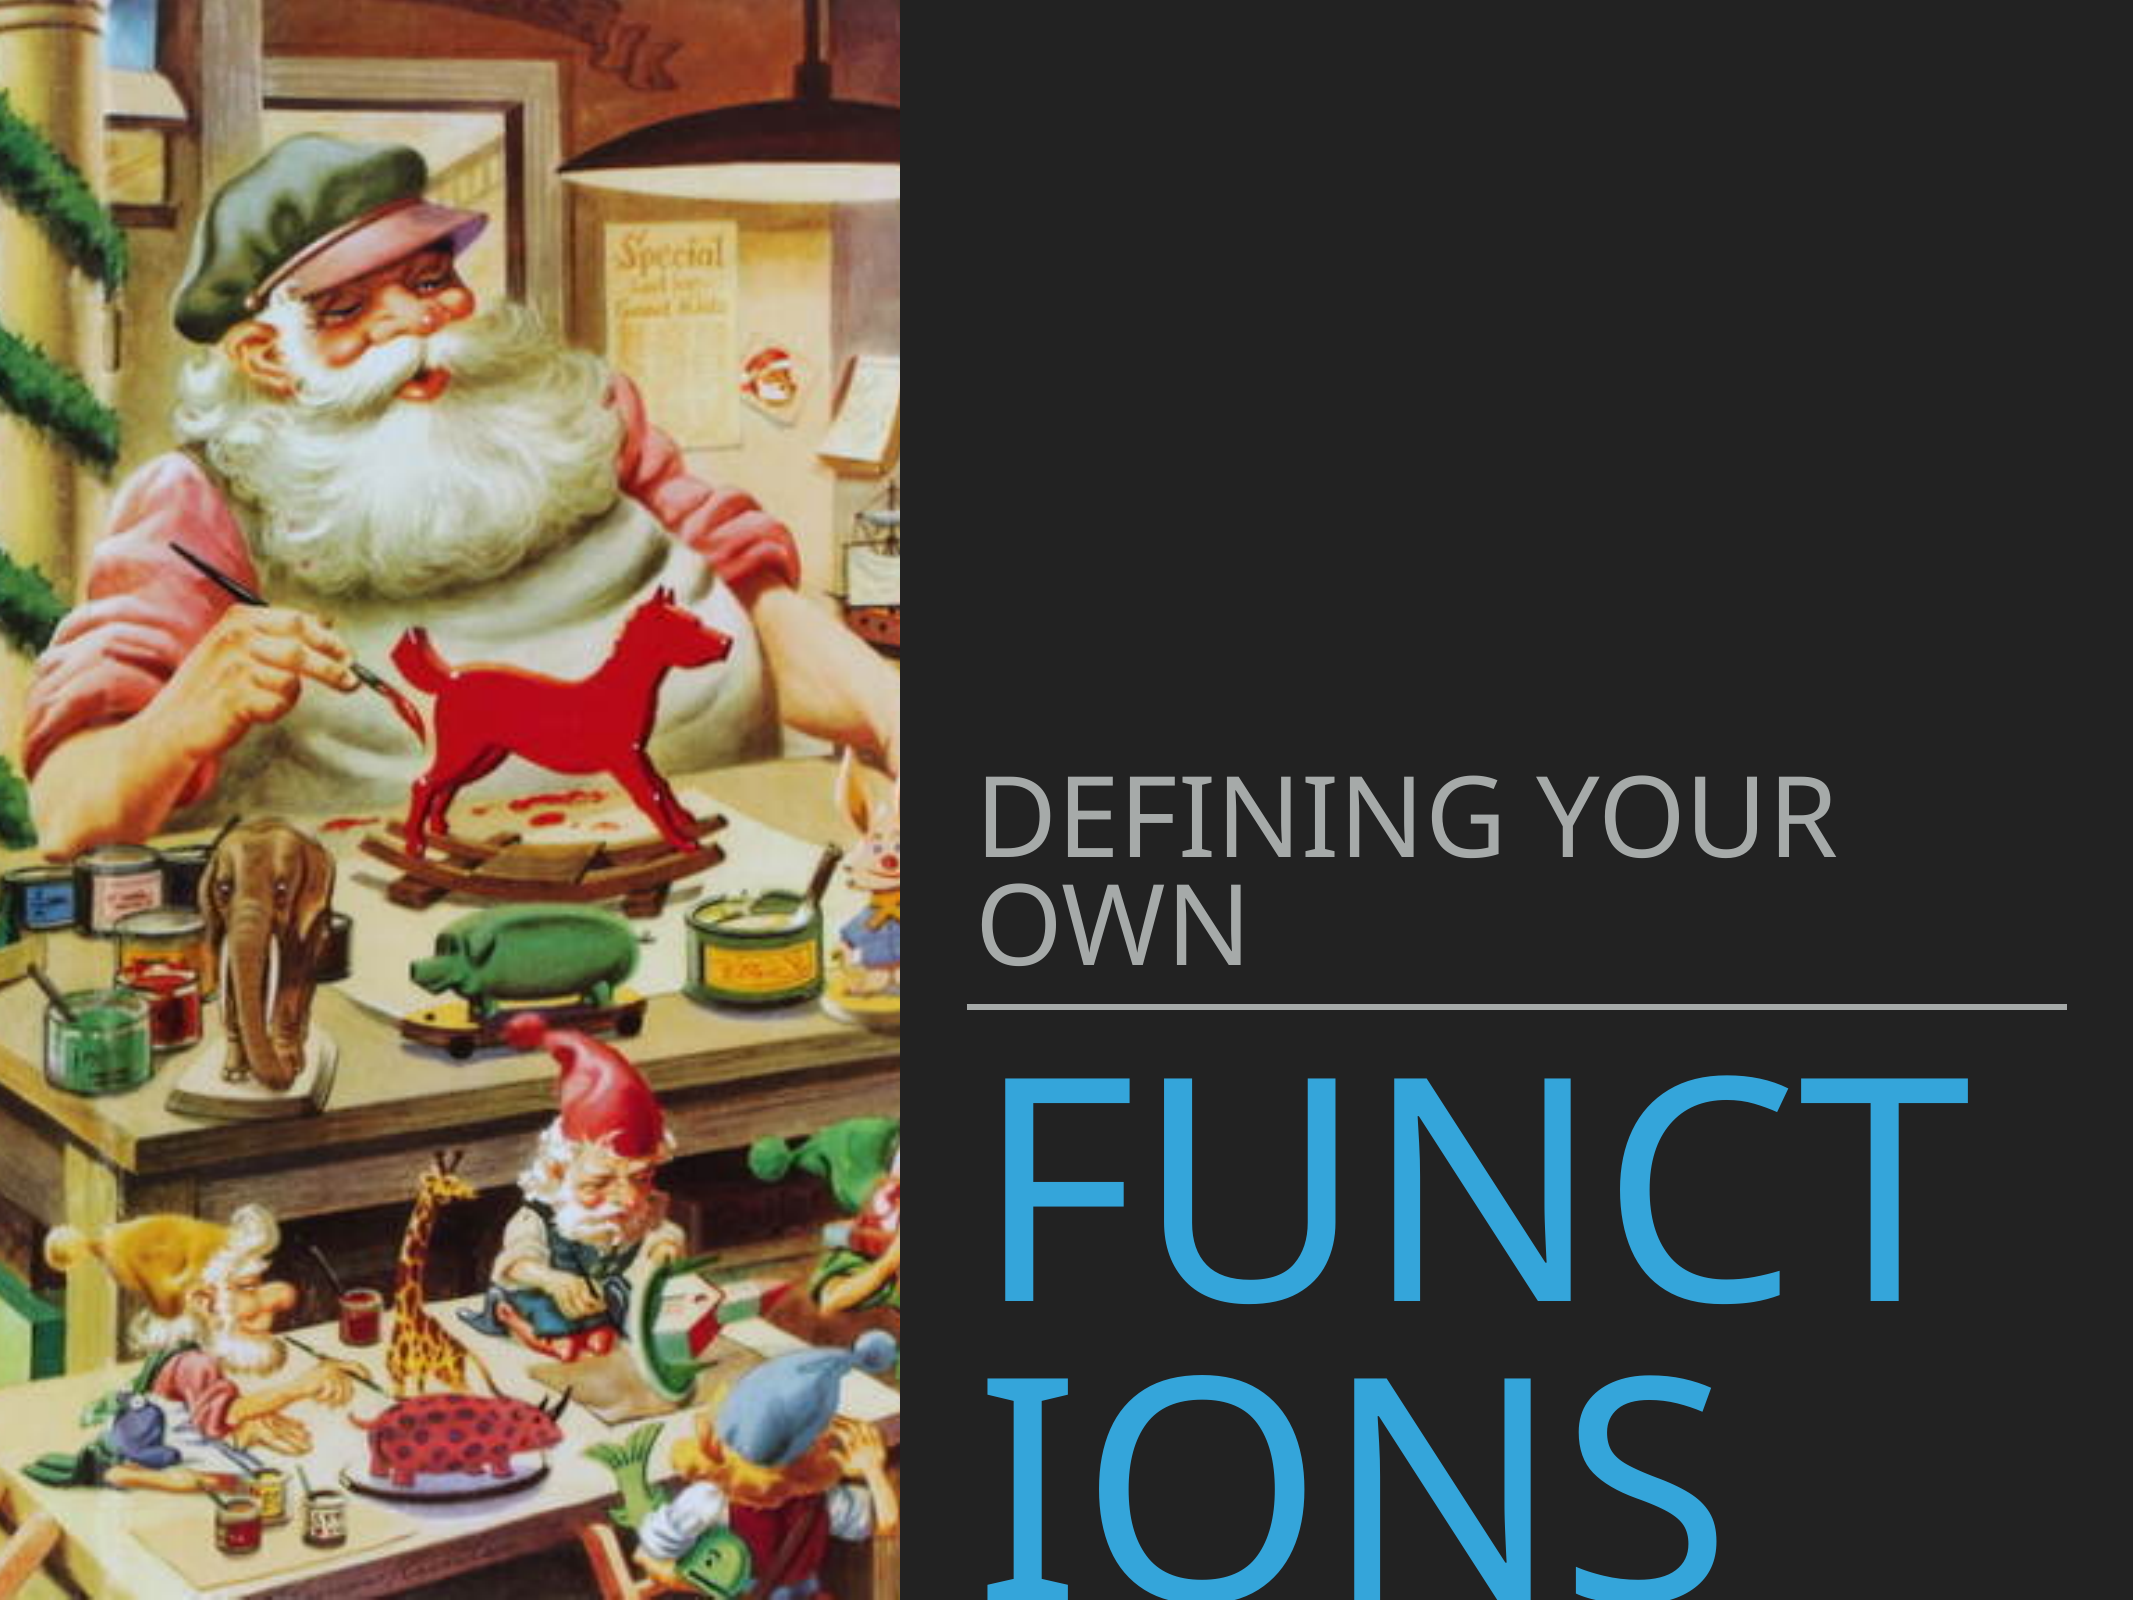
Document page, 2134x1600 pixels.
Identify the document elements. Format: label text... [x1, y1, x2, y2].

list Defining your own [966, 699, 2068, 997]
picture [0, 0, 901, 1600]
title Functions [966, 1053, 2068, 1499]
